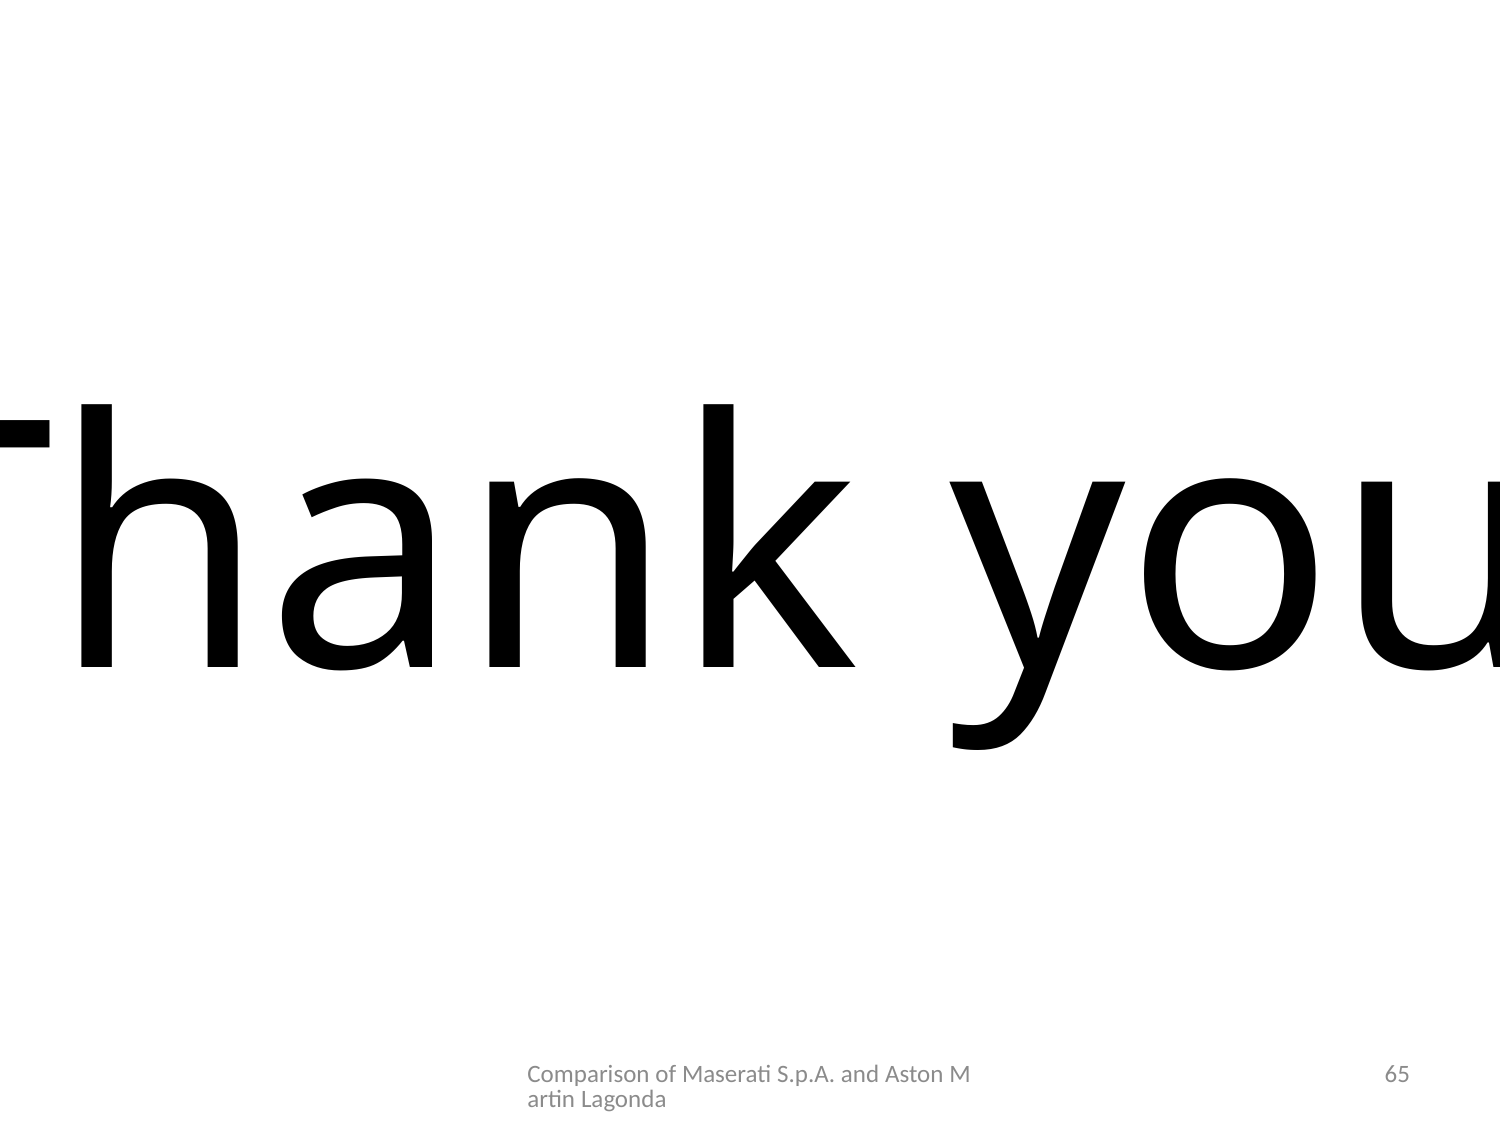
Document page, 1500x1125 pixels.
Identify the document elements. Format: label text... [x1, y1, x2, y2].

slide_number 65 [1074, 1042, 1425, 1103]
text_box Thank you [0, 314, 1500, 745]
footer Comparison of Maserati S.p.A. and Aston Martin Lagonda [512, 1042, 988, 1103]
